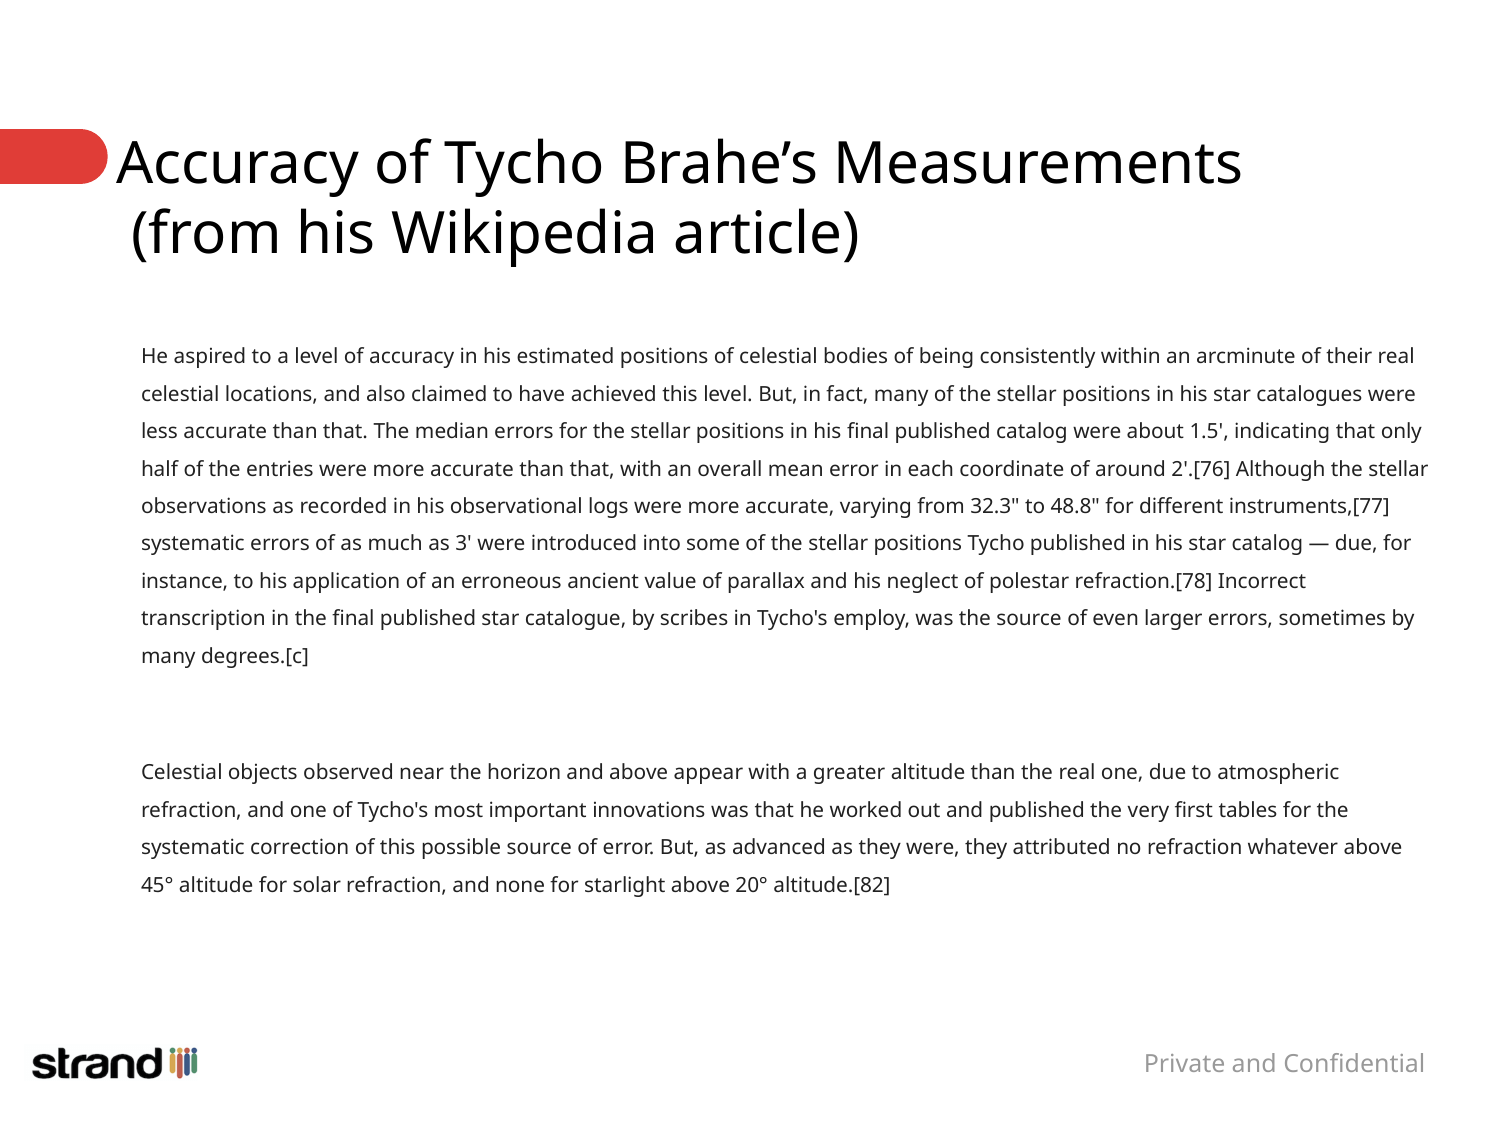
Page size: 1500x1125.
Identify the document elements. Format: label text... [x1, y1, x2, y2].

list He aspired to a level of accuracy in his estimated positions of celestial bodies of being consistently within an arcminute of their real celestial locations, and also claimed to have achieved this level. But, in fact, many of the stellar positions in his star catalogues were less accurate than that. The median errors for the stellar positions in his final published catalog were about 1.5', indicating that only half of the entries were more accurate than that, with an overall mean error in each coordinate of around 2'.[76] Although the stellar observations as recorded in his observational logs were more accurate, varying from 32.3" to 48.8" for different instruments,[77] systematic errors of as much as 3' were introduced into some of the stellar positions Tycho published in his star catalog — due, for instance, to his application of an erroneous ancient value of parallax and his neglect of polestar refraction.[78] Incorrect transcription in the final published star catalogue, by scribes in Tycho's employ, was the source of even larger errors, sometimes by many degrees.[c] Celestial objects observed near the horizon and above appear with a greater altitude than the real one, due to atmospheric refraction, and one of Tycho's most important innovations was that he worked out and published the very first tables for the systematic correction of this possible source of error. But, as advanced as they were, they attributed no refraction whatever above 45° altitude for solar refraction, and none for starlight above 20° altitude.[82] [51, 252, 1449, 1000]
title Accuracy of Tycho Brahe’s Measurements (from his Wikipedia article) [101, 109, 1499, 236]
picture [24, 1044, 198, 1081]
